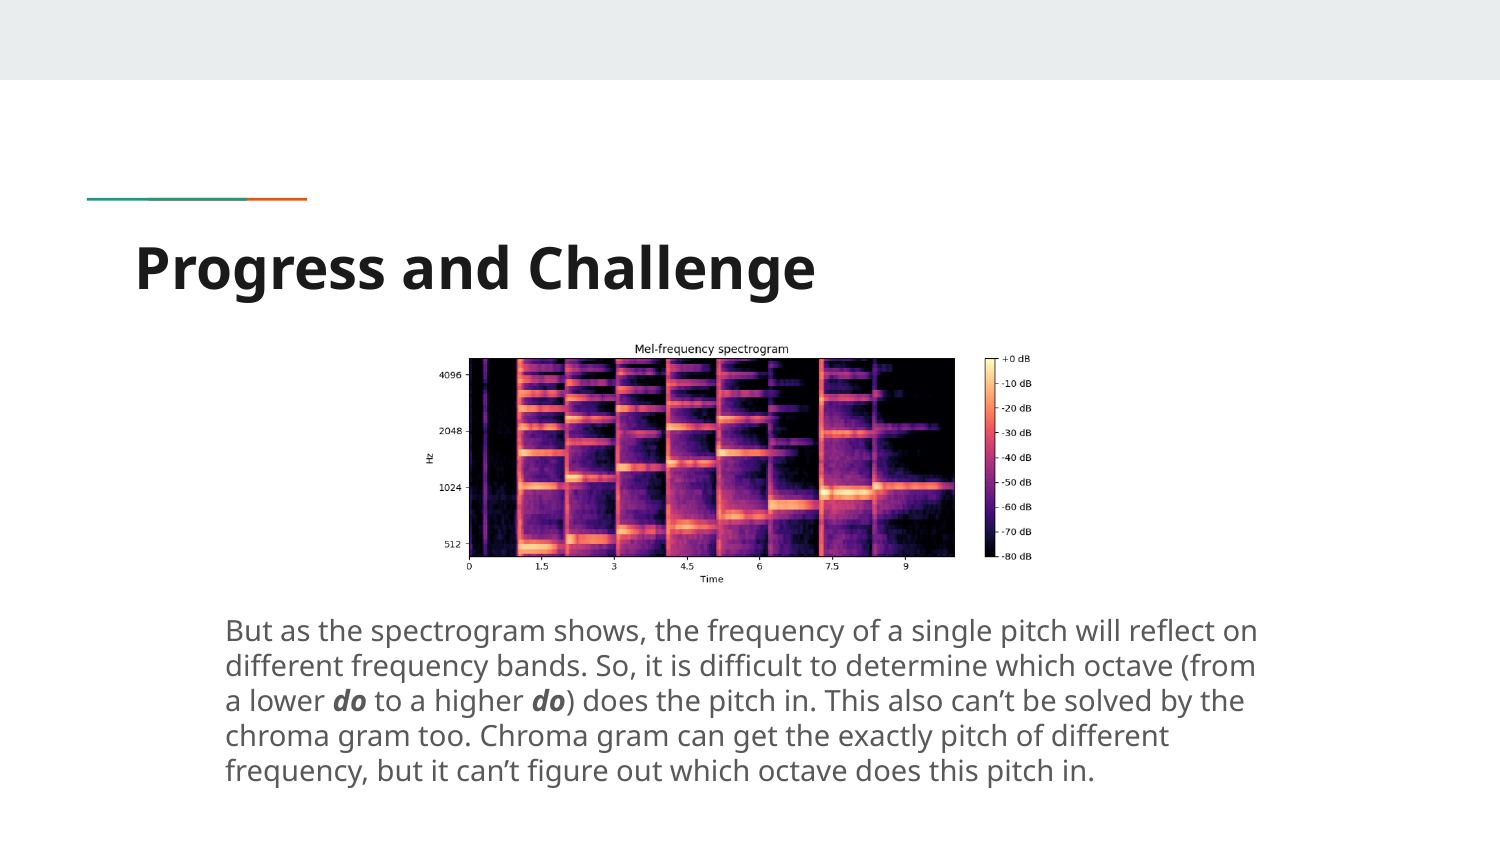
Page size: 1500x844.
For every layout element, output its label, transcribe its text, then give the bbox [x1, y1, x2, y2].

text_box But as the spectrogram shows, the frequency of a single pitch will reflect on different frequency bands. So, it is difficult to determine which octave (from a lower do to a higher do) does the pitch in. This also can’t be solved by the chroma gram too. Chroma gram can get the exactly pitch of different frequency, but it can’t figure out which octave does this pitch in. [210, 605, 1290, 795]
title Progress and Challenge [119, 216, 1381, 305]
picture [415, 333, 1085, 593]
